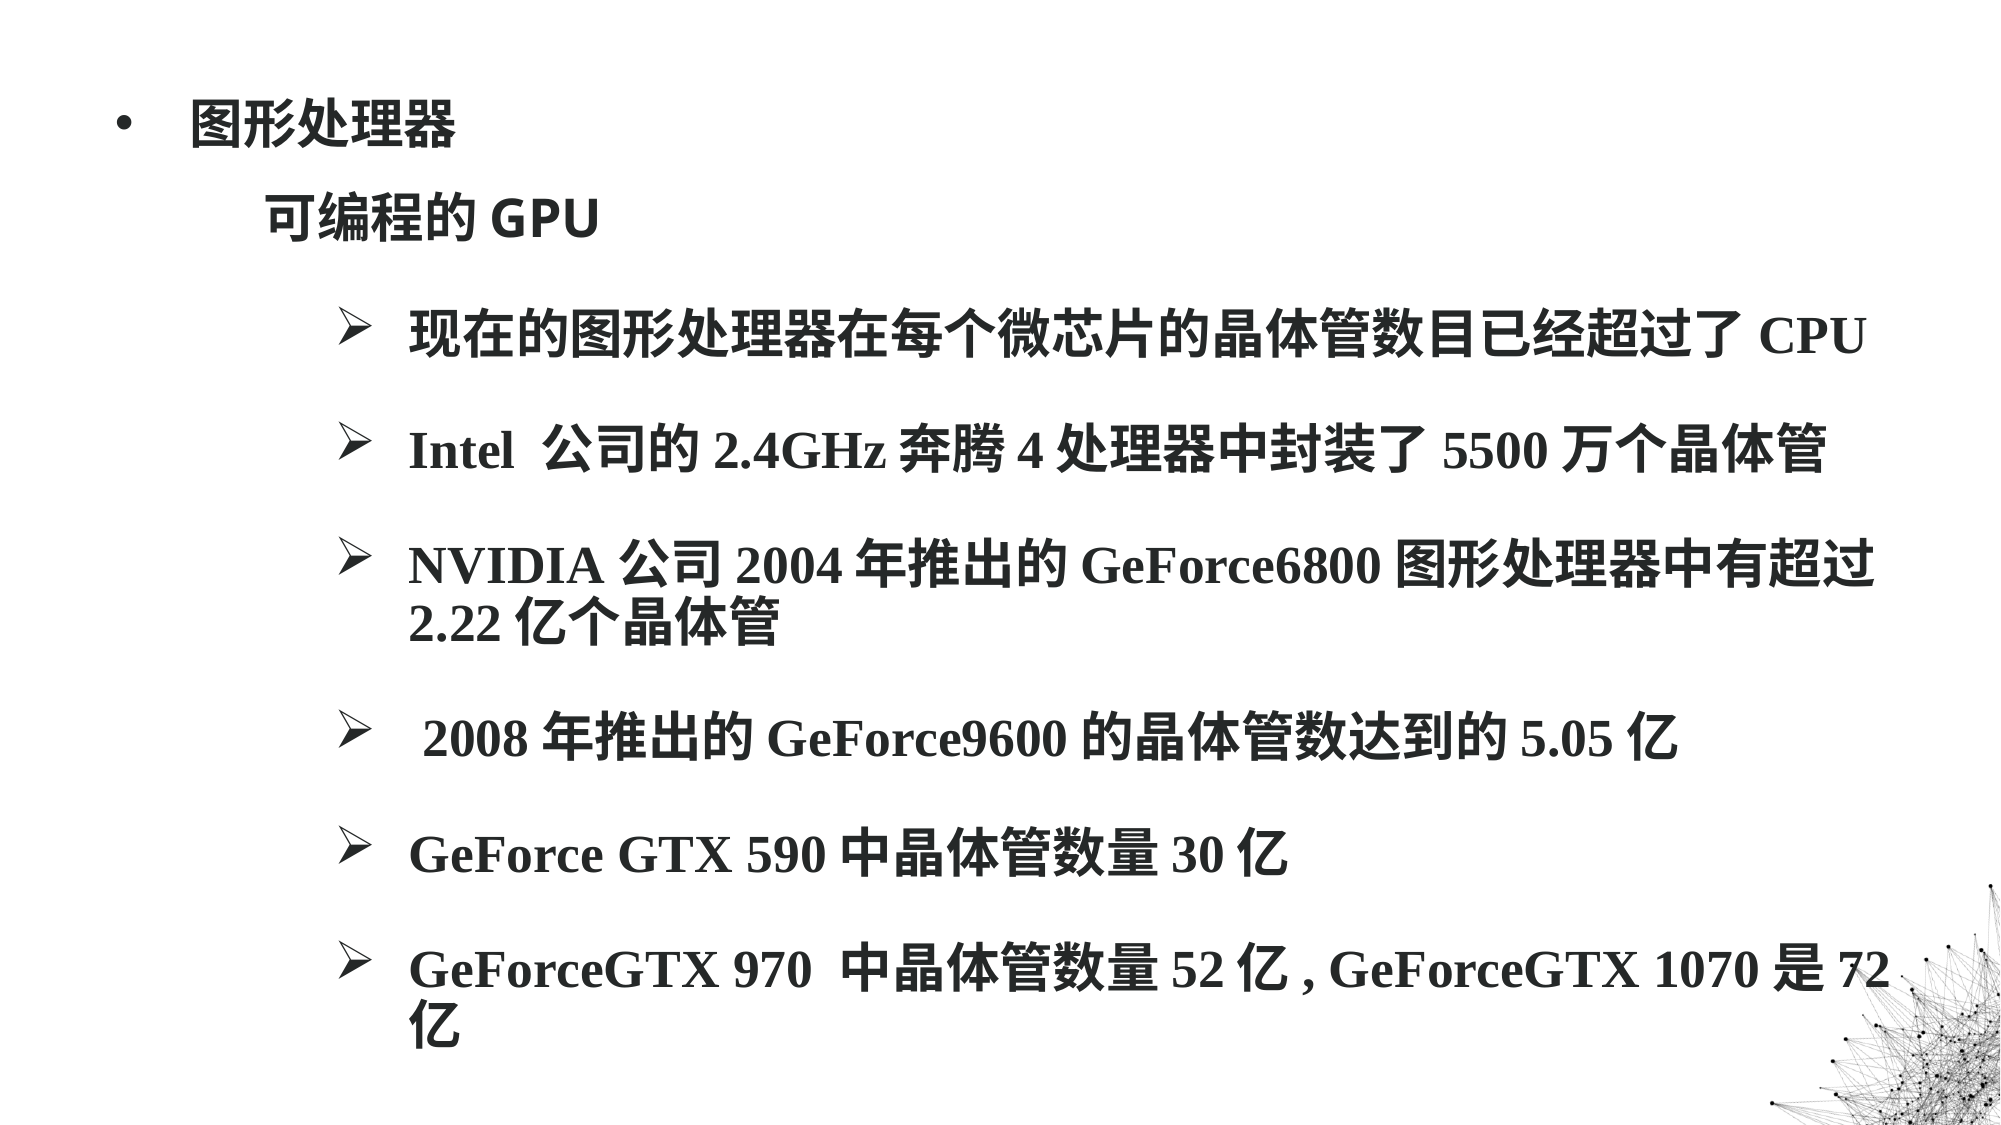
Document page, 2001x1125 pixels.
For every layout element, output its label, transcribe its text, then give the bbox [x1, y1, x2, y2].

picture [1723, 882, 2001, 1125]
list 图形处理器 可编程的GPU 现在的图形处理器在每个微芯片的晶体管数目已经超过了CPU Intel 公司的2.4GHz奔腾4处理器中封装了5500万个晶体管 NVIDIA公司2004年推出的GeForce6800图形处理器中有超过2.22亿个晶体管 2008年推出的GeForce9600的晶体管数达到的5.05亿 GeForce GTX 590中晶体管数量30亿 GeForceGTX 970 中晶体管数量52亿, GeForceGTX 1070是72亿 [99, 42, 1938, 1085]
